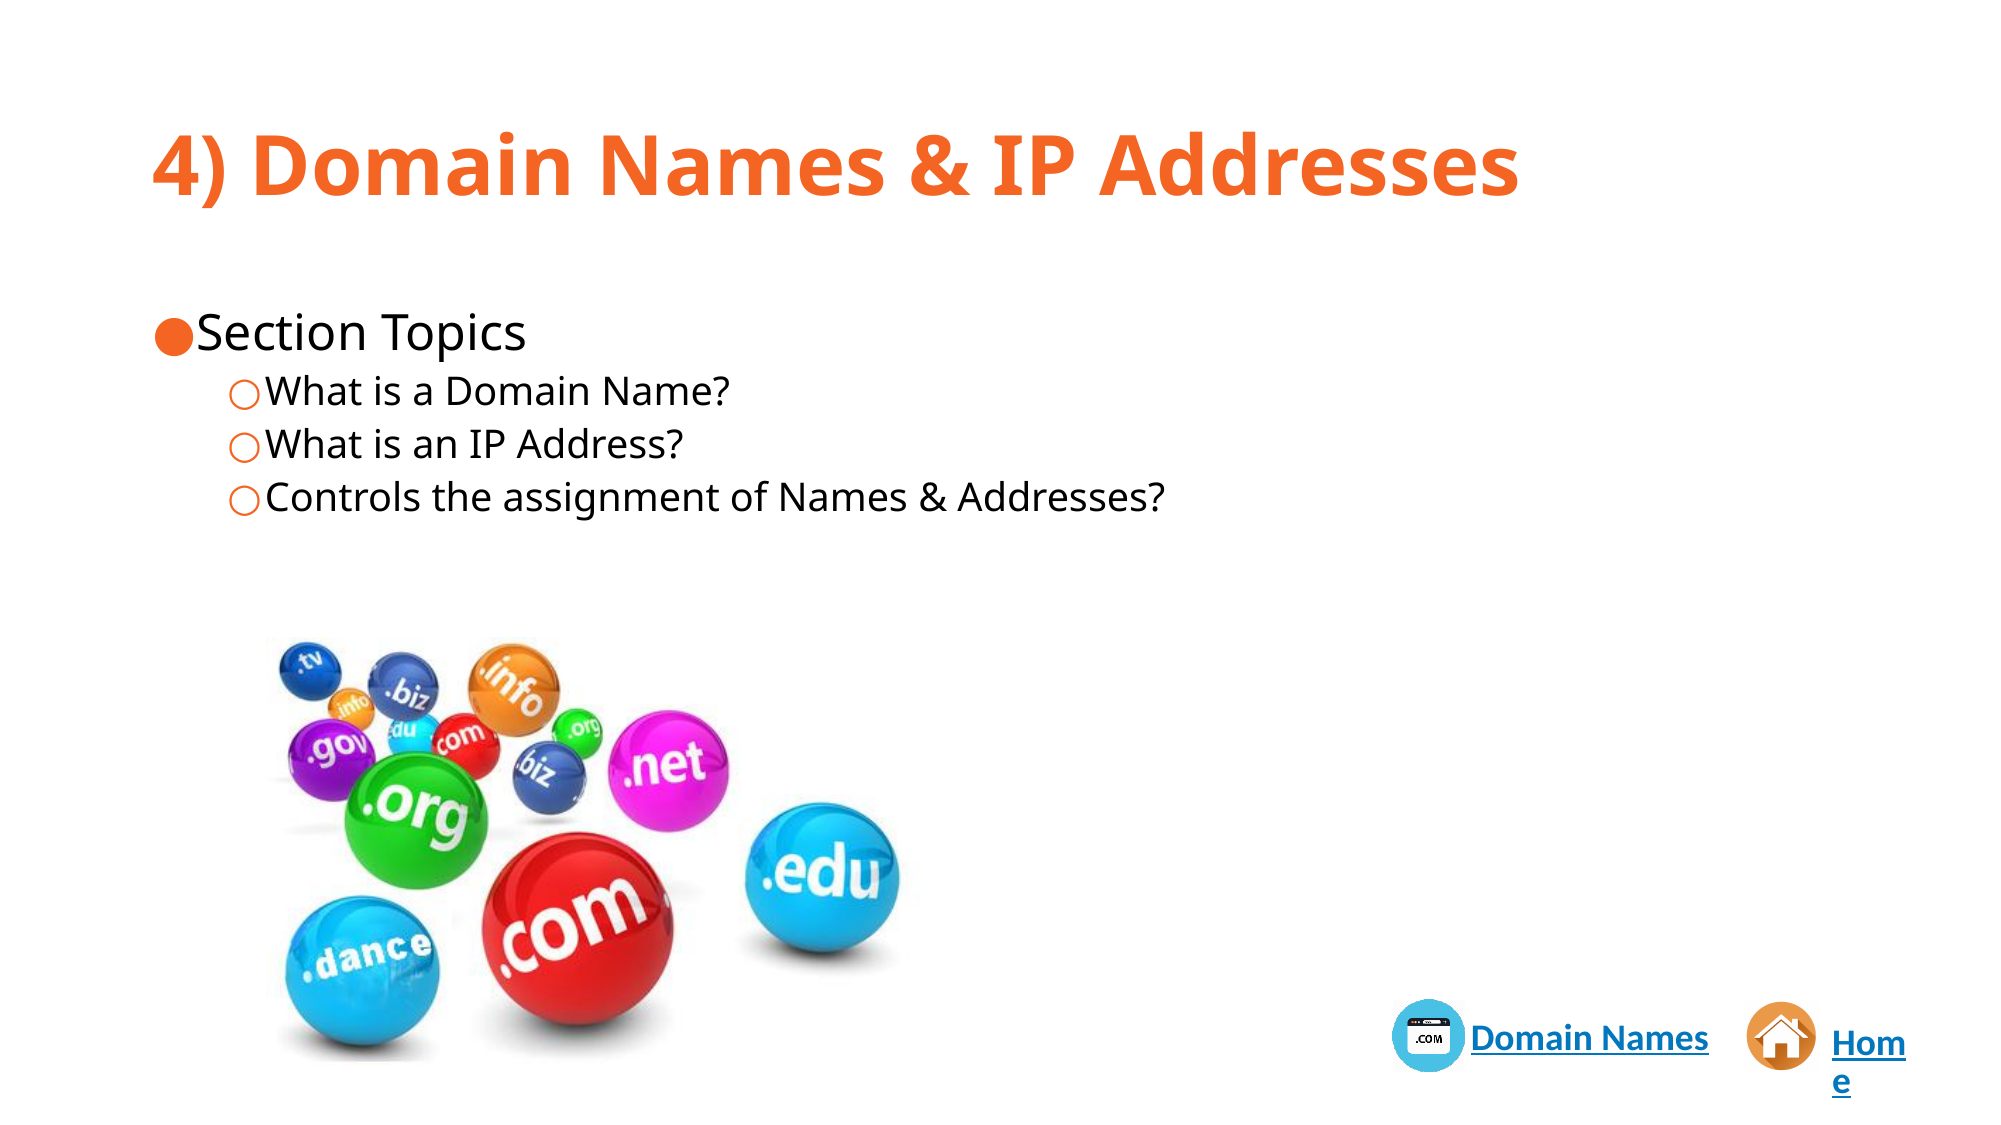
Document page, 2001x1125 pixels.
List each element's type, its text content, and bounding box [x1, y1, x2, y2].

list Section Topics What is a Domain Name? What is an IP Address? Controls the assignment of Names & Addresses? [137, 299, 1863, 1014]
text_box Domain Names [1468, 1005, 1727, 1066]
title 4) Domain Names & IP Addresses [137, 59, 1863, 278]
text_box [1745, 999, 1941, 1072]
picture [266, 637, 972, 1066]
picture [1391, 999, 1465, 1072]
